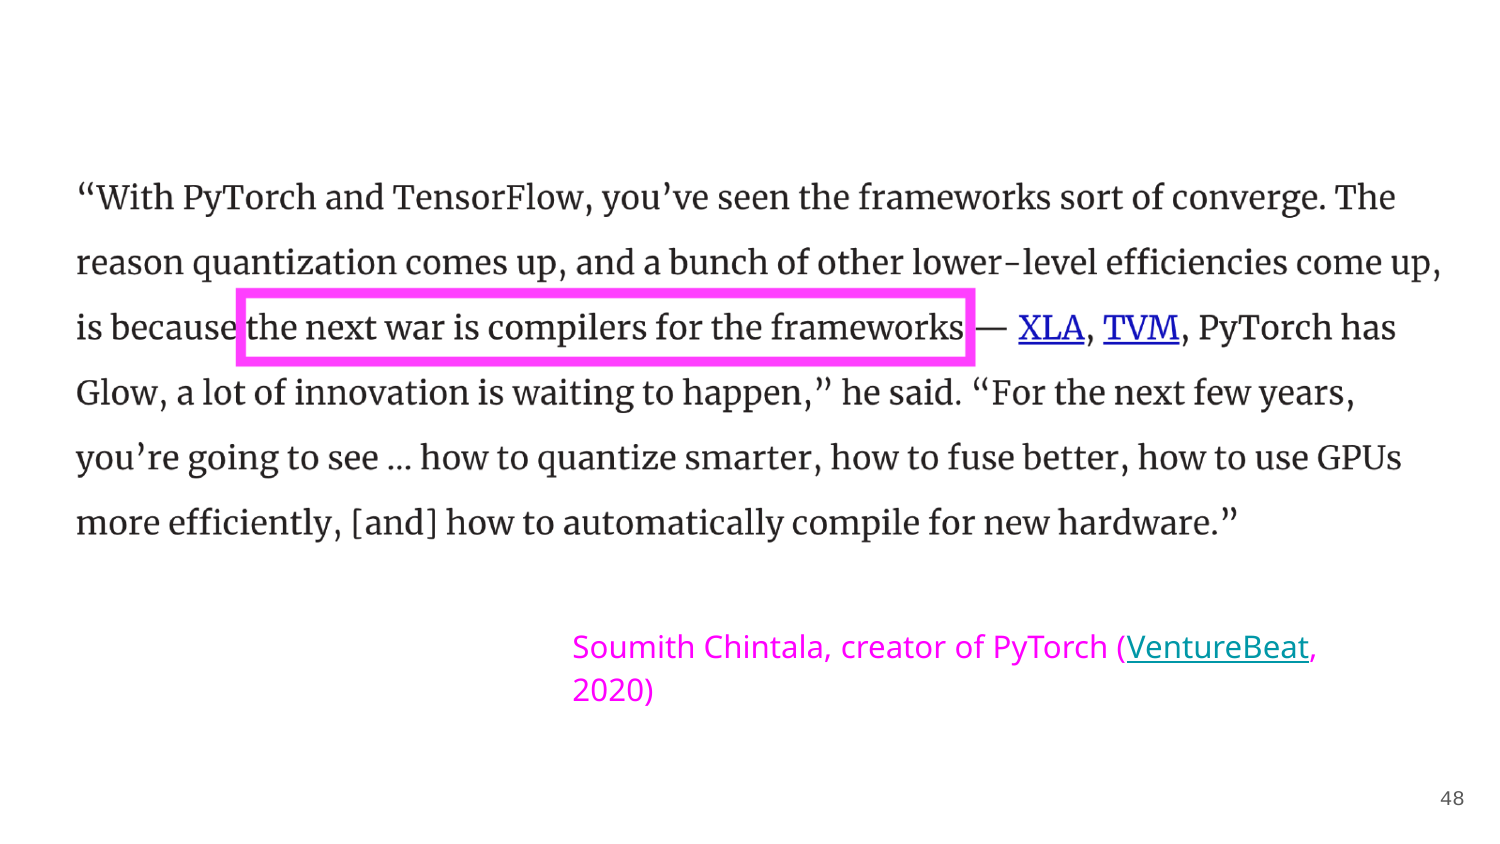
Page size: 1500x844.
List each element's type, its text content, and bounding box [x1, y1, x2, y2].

slide_number 48 [1389, 764, 1480, 830]
text_box Soumith Chintala, creator of PyTorch (VentureBeat, 2020) [557, 612, 1405, 723]
picture [24, 141, 1476, 564]
